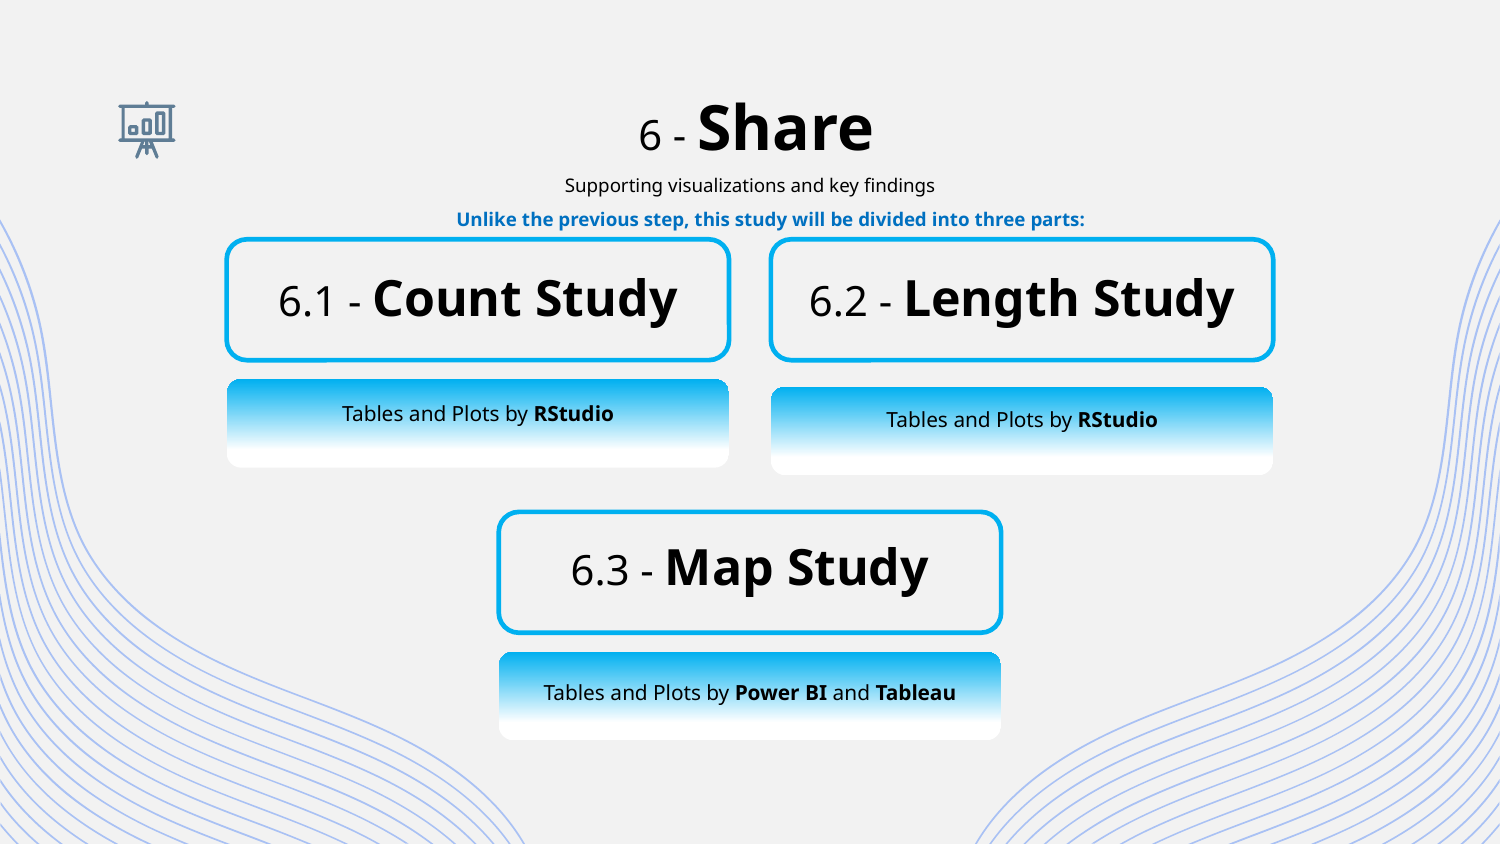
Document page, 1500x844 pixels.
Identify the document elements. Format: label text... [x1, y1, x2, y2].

text_box Unlike the previous step, this study will be divided into three parts: [138, 192, 1403, 230]
title 6.2 - Length Study [770, 250, 1274, 353]
title 6.1 - Count Study [226, 250, 730, 353]
subtitle Tables and Plots by RStudio [770, 391, 1274, 455]
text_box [117, 100, 176, 159]
title 6.3 - Map Study [498, 520, 1002, 623]
text_box Supporting visualizations and key findings [118, 158, 1382, 196]
subtitle Tables and Plots by RStudio [226, 385, 730, 449]
subtitle Tables and Plots by Power BI and Tableau [498, 664, 1002, 728]
title 6 - Share [264, 72, 1250, 158]
